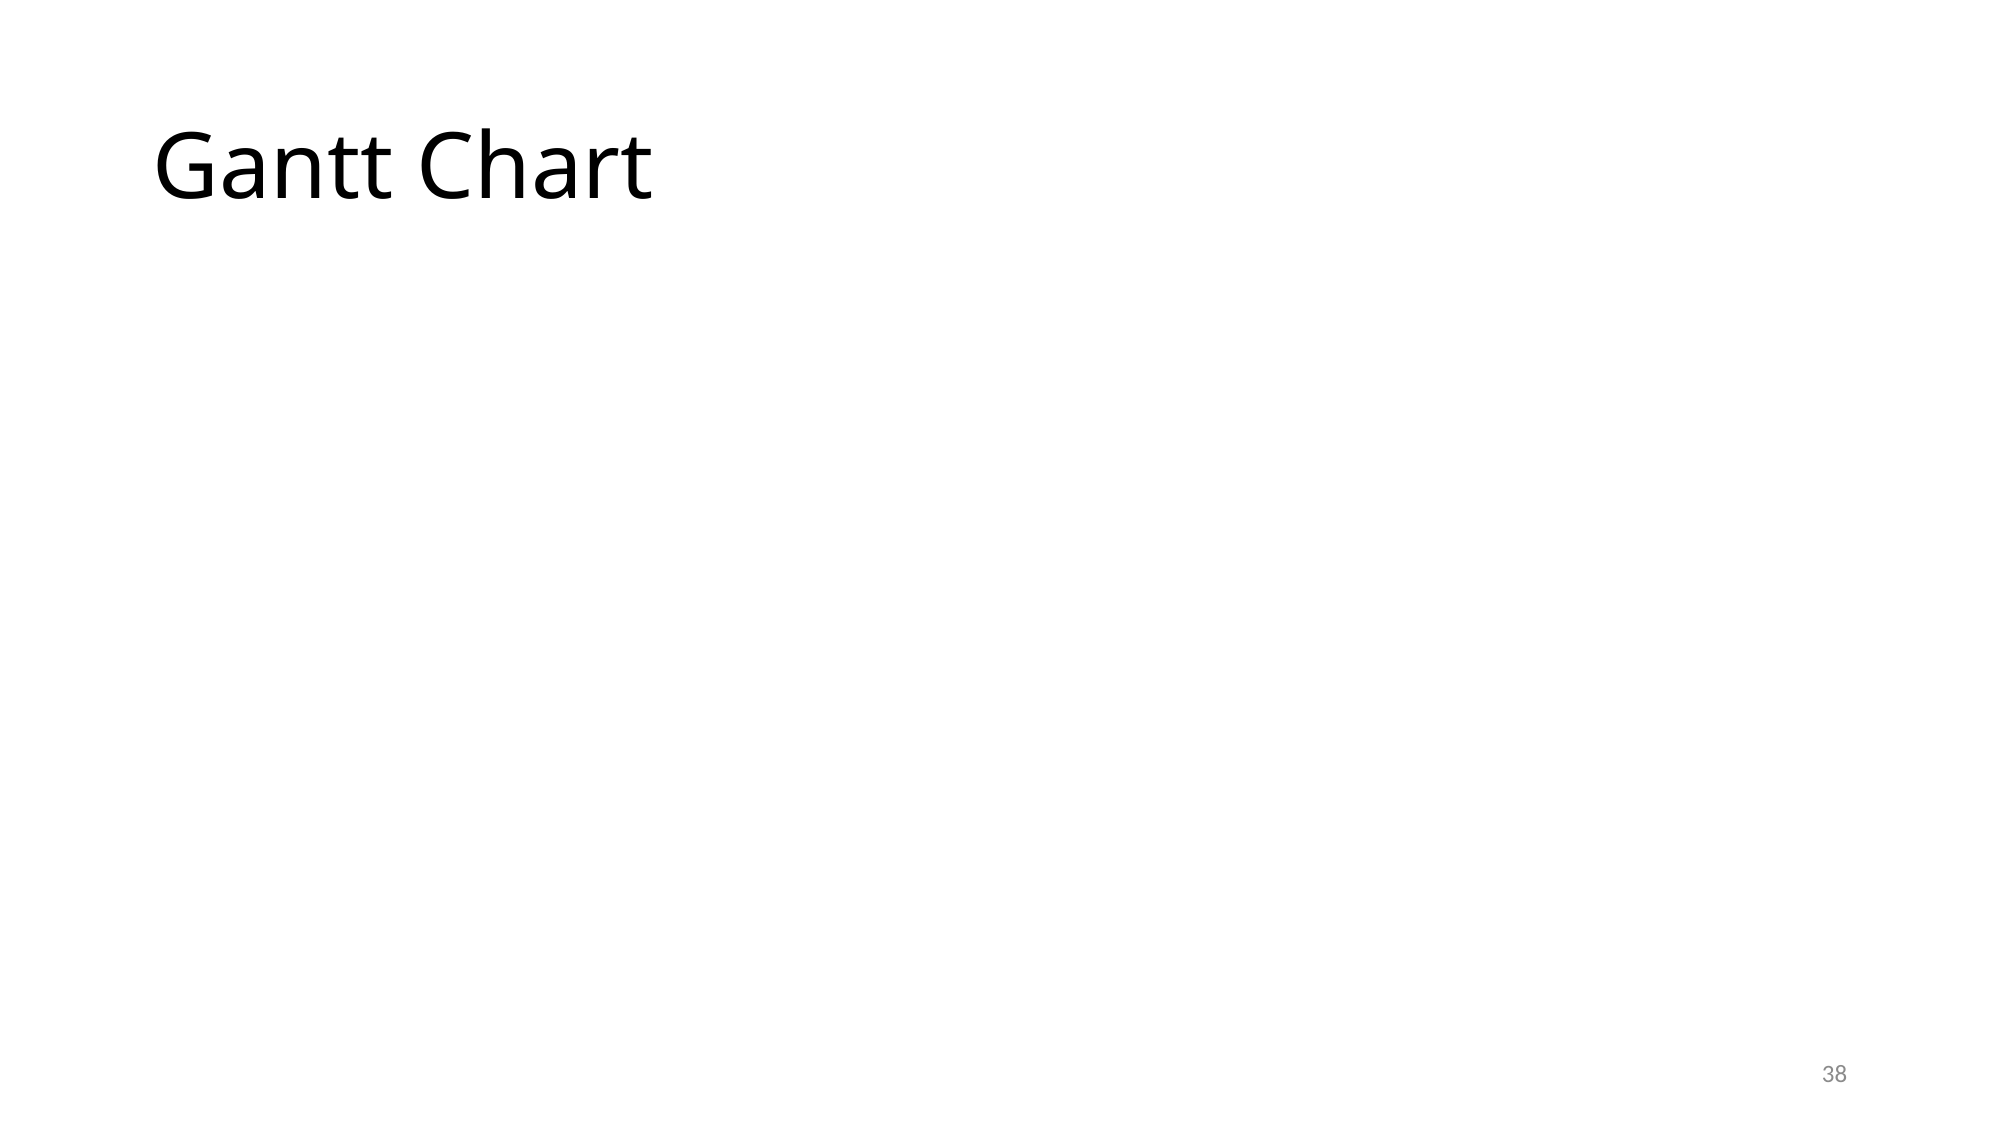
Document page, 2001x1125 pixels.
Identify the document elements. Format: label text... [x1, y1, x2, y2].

slide_number 38 [1412, 1042, 1863, 1103]
title Gantt Chart [137, 59, 1863, 278]
